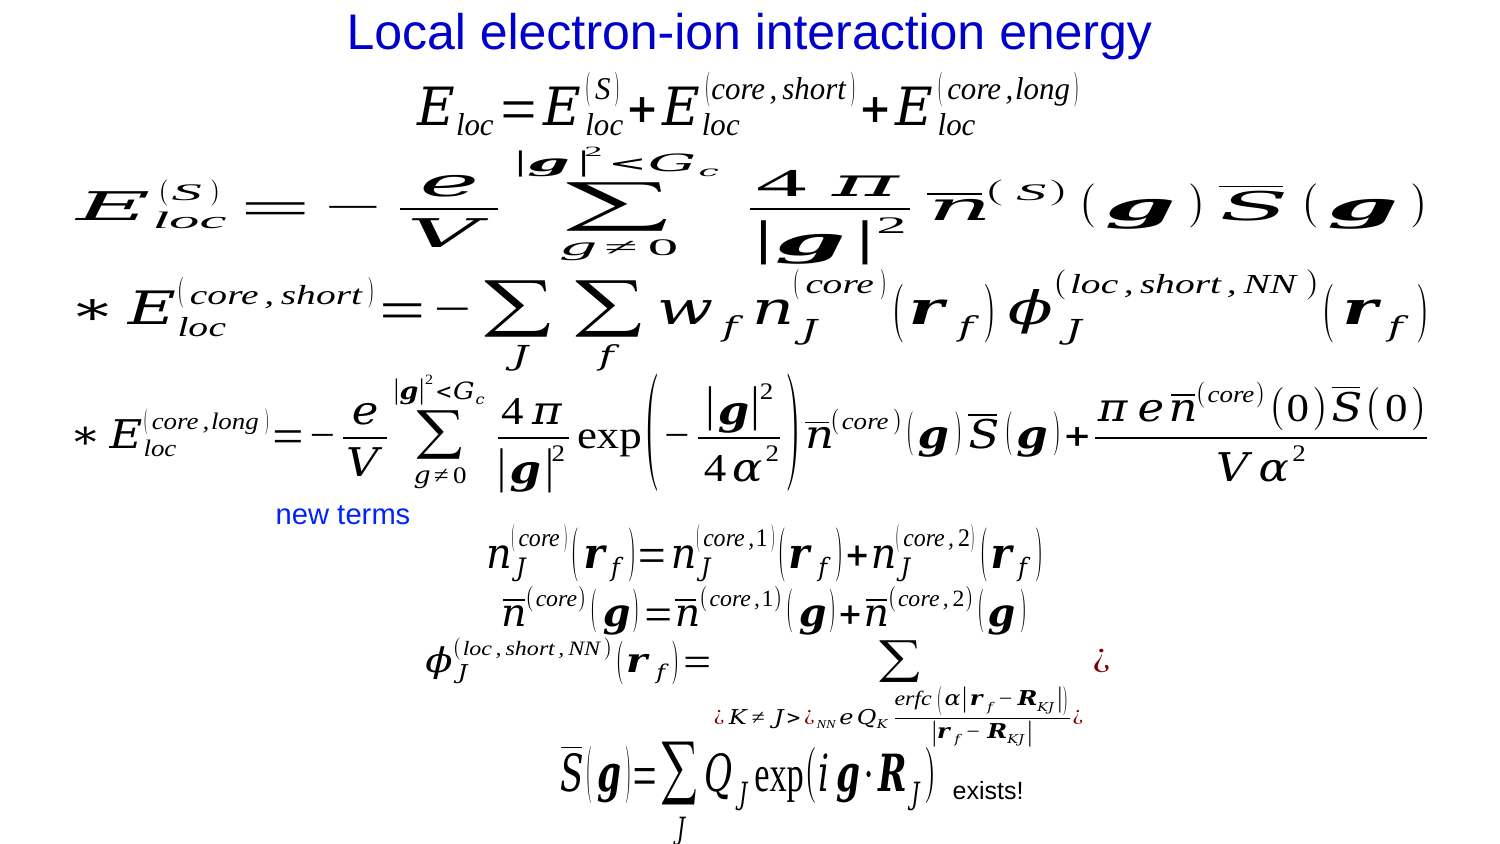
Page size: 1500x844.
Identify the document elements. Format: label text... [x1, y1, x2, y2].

text_box exists! [937, 767, 1044, 812]
text_box Local electron-ion interaction energy [16, 0, 1483, 67]
